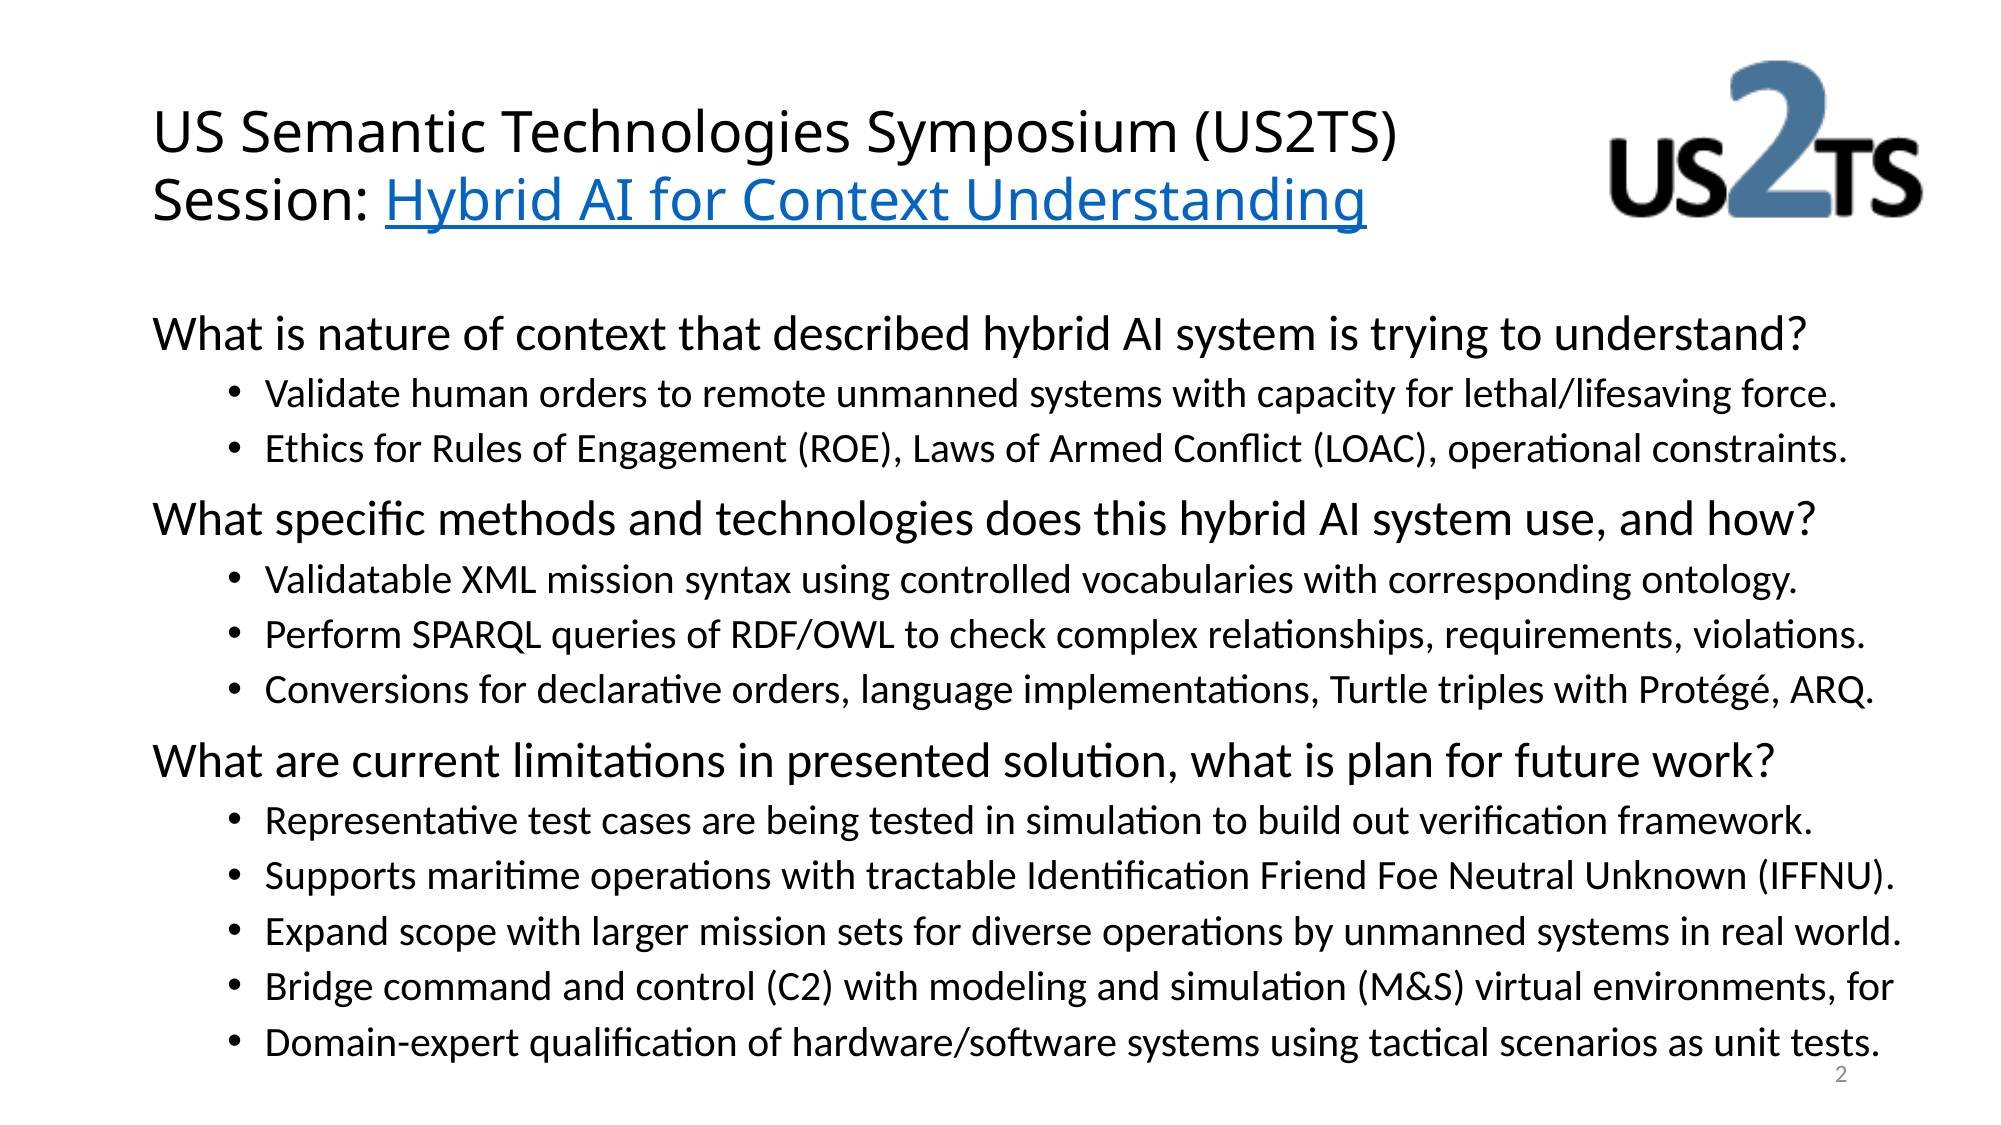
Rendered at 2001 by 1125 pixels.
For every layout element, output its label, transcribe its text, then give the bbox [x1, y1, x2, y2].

slide_number 2 [1412, 1042, 1863, 1103]
picture [1581, 24, 1940, 222]
list What is nature of context that described hybrid AI system is trying to understand? Validate human orders to remote unmanned systems with capacity for lethal/lifesaving force. Ethics for Rules of Engagement (ROE), Laws of Armed Conflict (LOAC), operational constraints. What specific methods and technologies does this hybrid AI system use, and how? Validatable XML mission syntax using controlled vocabularies with corresponding ontology. Perform SPARQL queries of RDF/OWL to check complex relationships, requirements, violations. Conversions for declarative orders, language implementations, Turtle triples with Protégé, ARQ. What are current limitations in presented solution, what is plan for future work? Representative test cases are being tested in simulation to build out verification framework. Supports maritime operations with tractable Identification Friend Foe Neutral Unknown (IFFNU). Expand scope with larger mission sets for diverse operations by unmanned systems in real world. Bridge command and control (C2) with modeling and simulation (M&S) virtual environments, for Domain-expert qualification of hardware/software systems using tactical scenarios as unit tests. [137, 299, 1919, 1104]
title US Semantic Technologies Symposium (US2TS) Session: Hybrid AI for Context Understanding [137, 59, 1623, 278]
